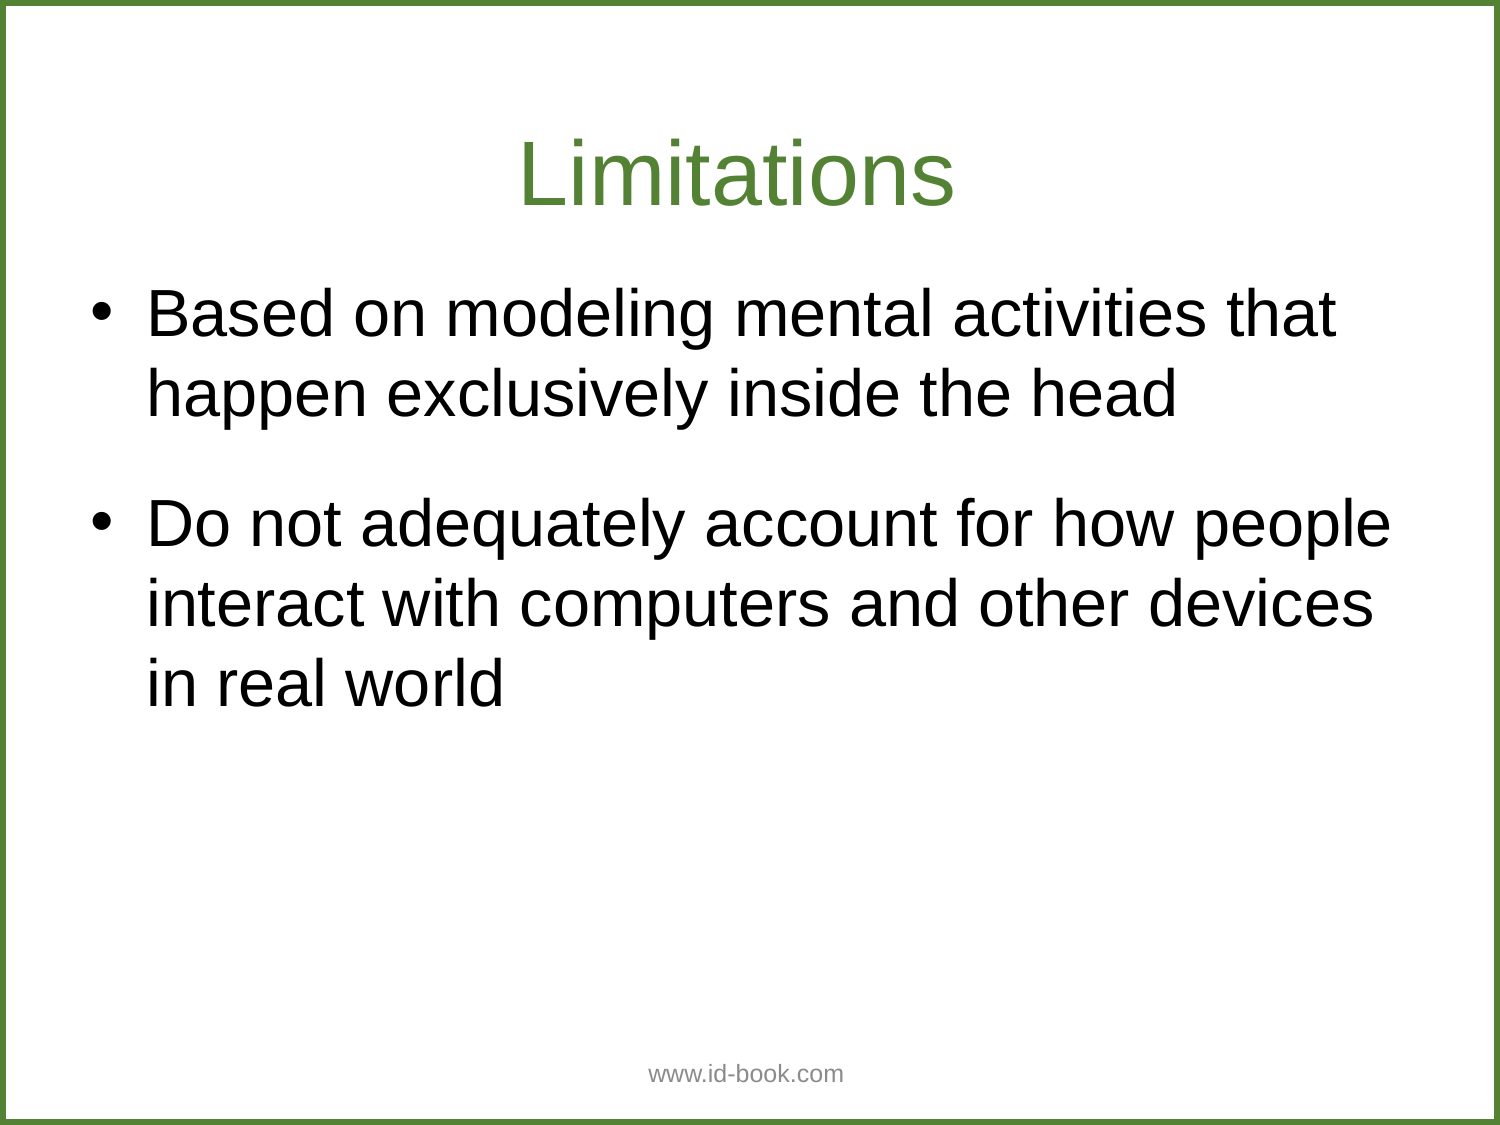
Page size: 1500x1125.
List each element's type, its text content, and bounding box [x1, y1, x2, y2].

list Based on modeling mental activities that happen exclusively inside the head Do not adequately account for how people interact with computers and other devices in real world [75, 262, 1425, 1005]
footer www.id-book.com [512, 1042, 988, 1103]
title Limitations [103, 59, 1397, 262]
